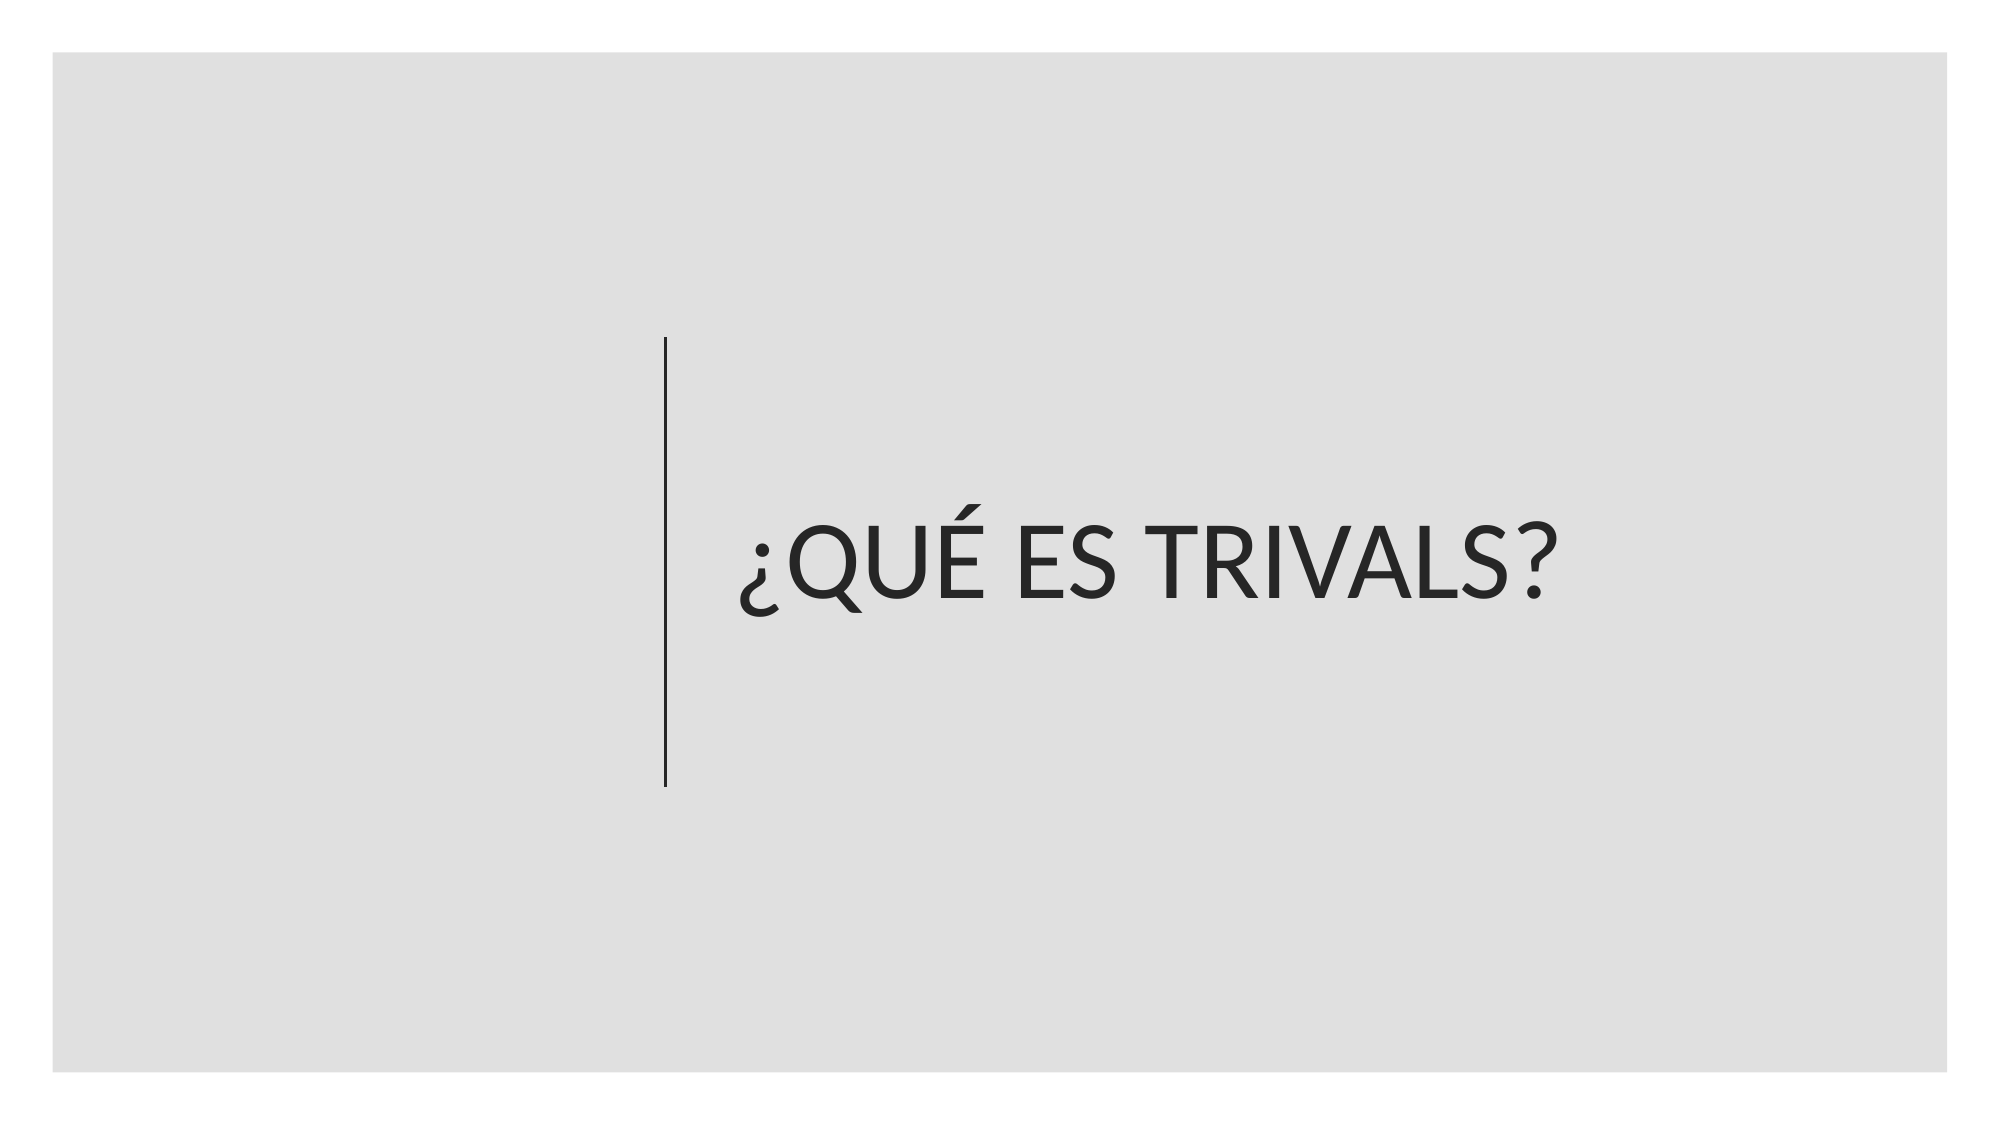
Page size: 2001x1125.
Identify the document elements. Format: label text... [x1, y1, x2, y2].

text_box [52, 52, 1948, 1073]
title ¿QUÉ ES TRIVALS? [718, 158, 1829, 967]
